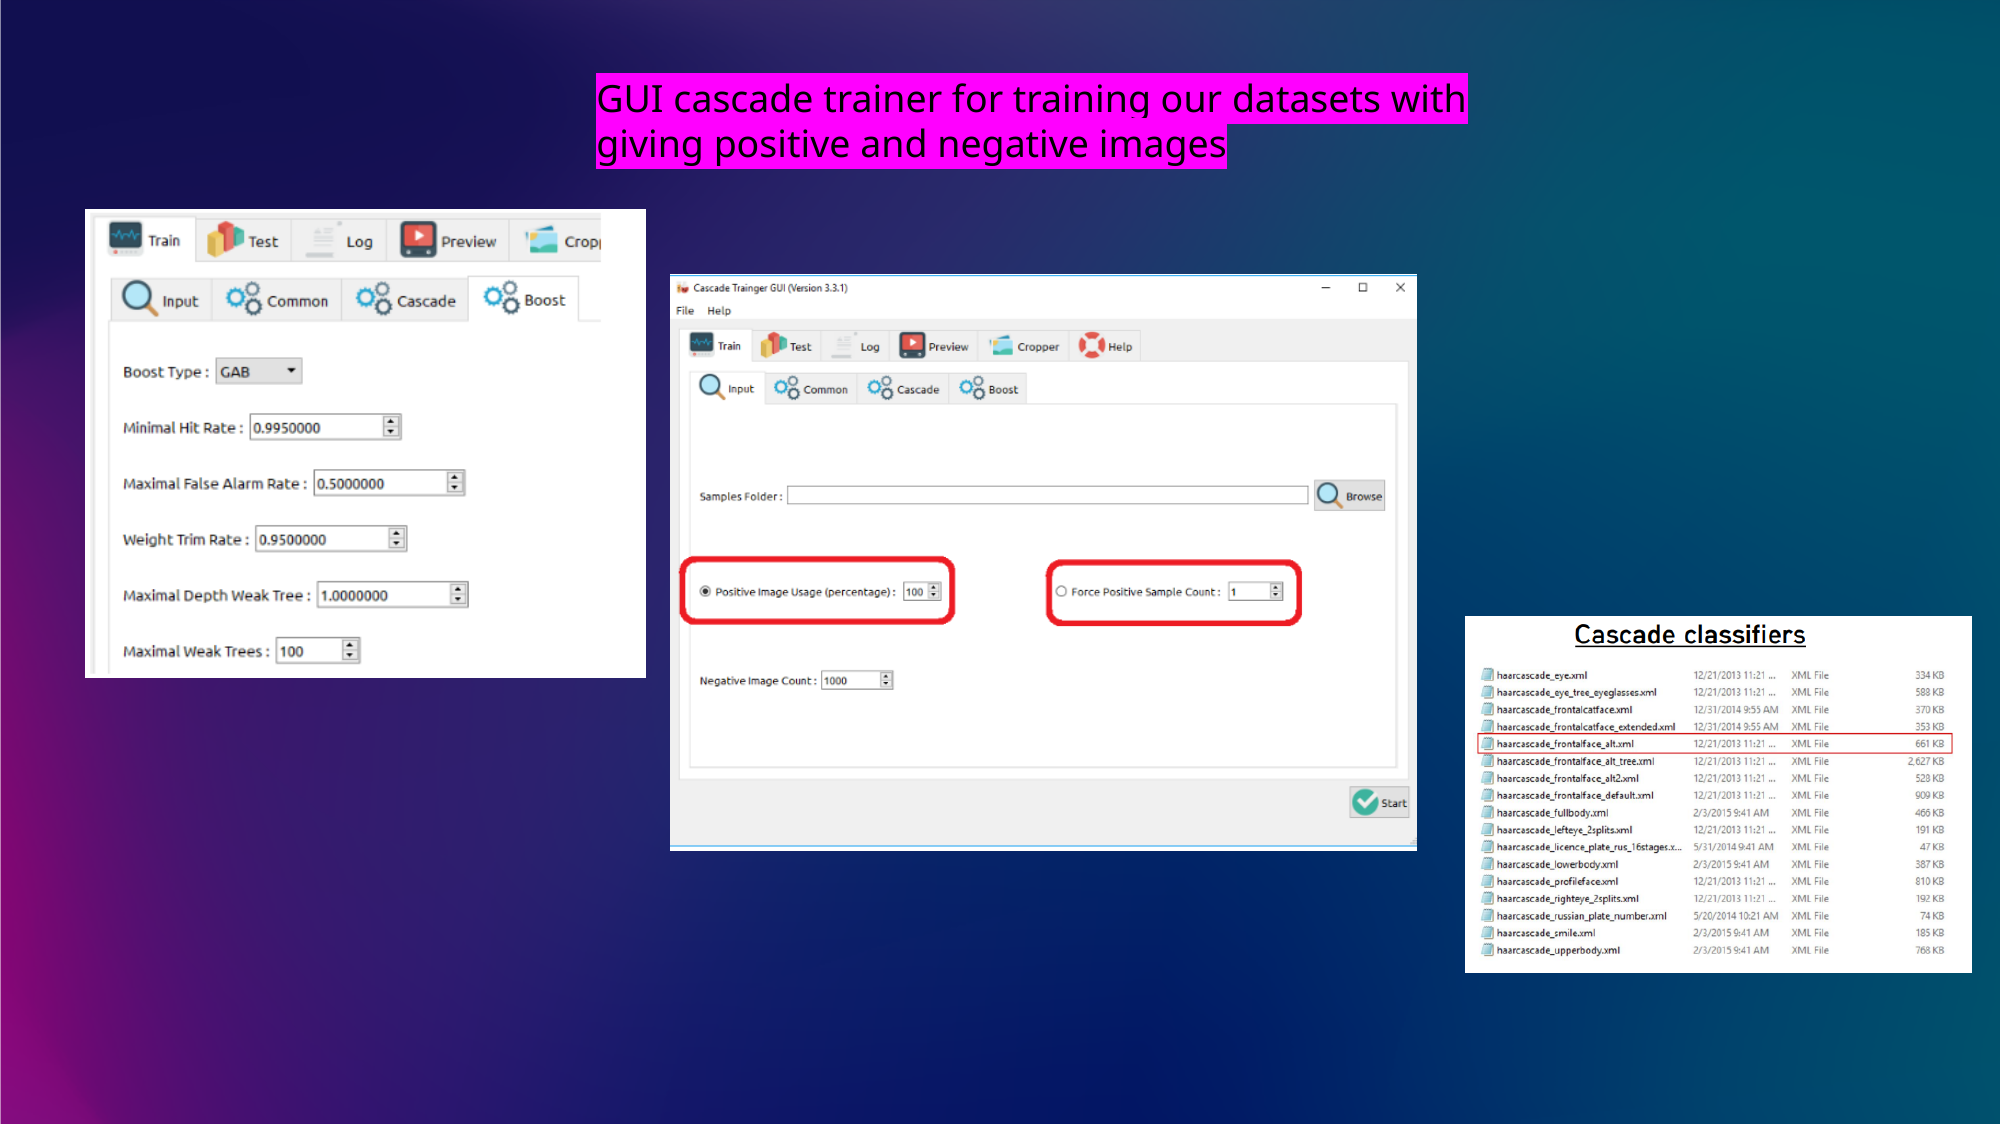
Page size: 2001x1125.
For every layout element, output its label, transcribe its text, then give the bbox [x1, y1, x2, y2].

picture [0, 0, 1971, 1125]
text_box GUI cascade trainer for training our datasets with giving positive and negative images [581, 68, 1583, 173]
